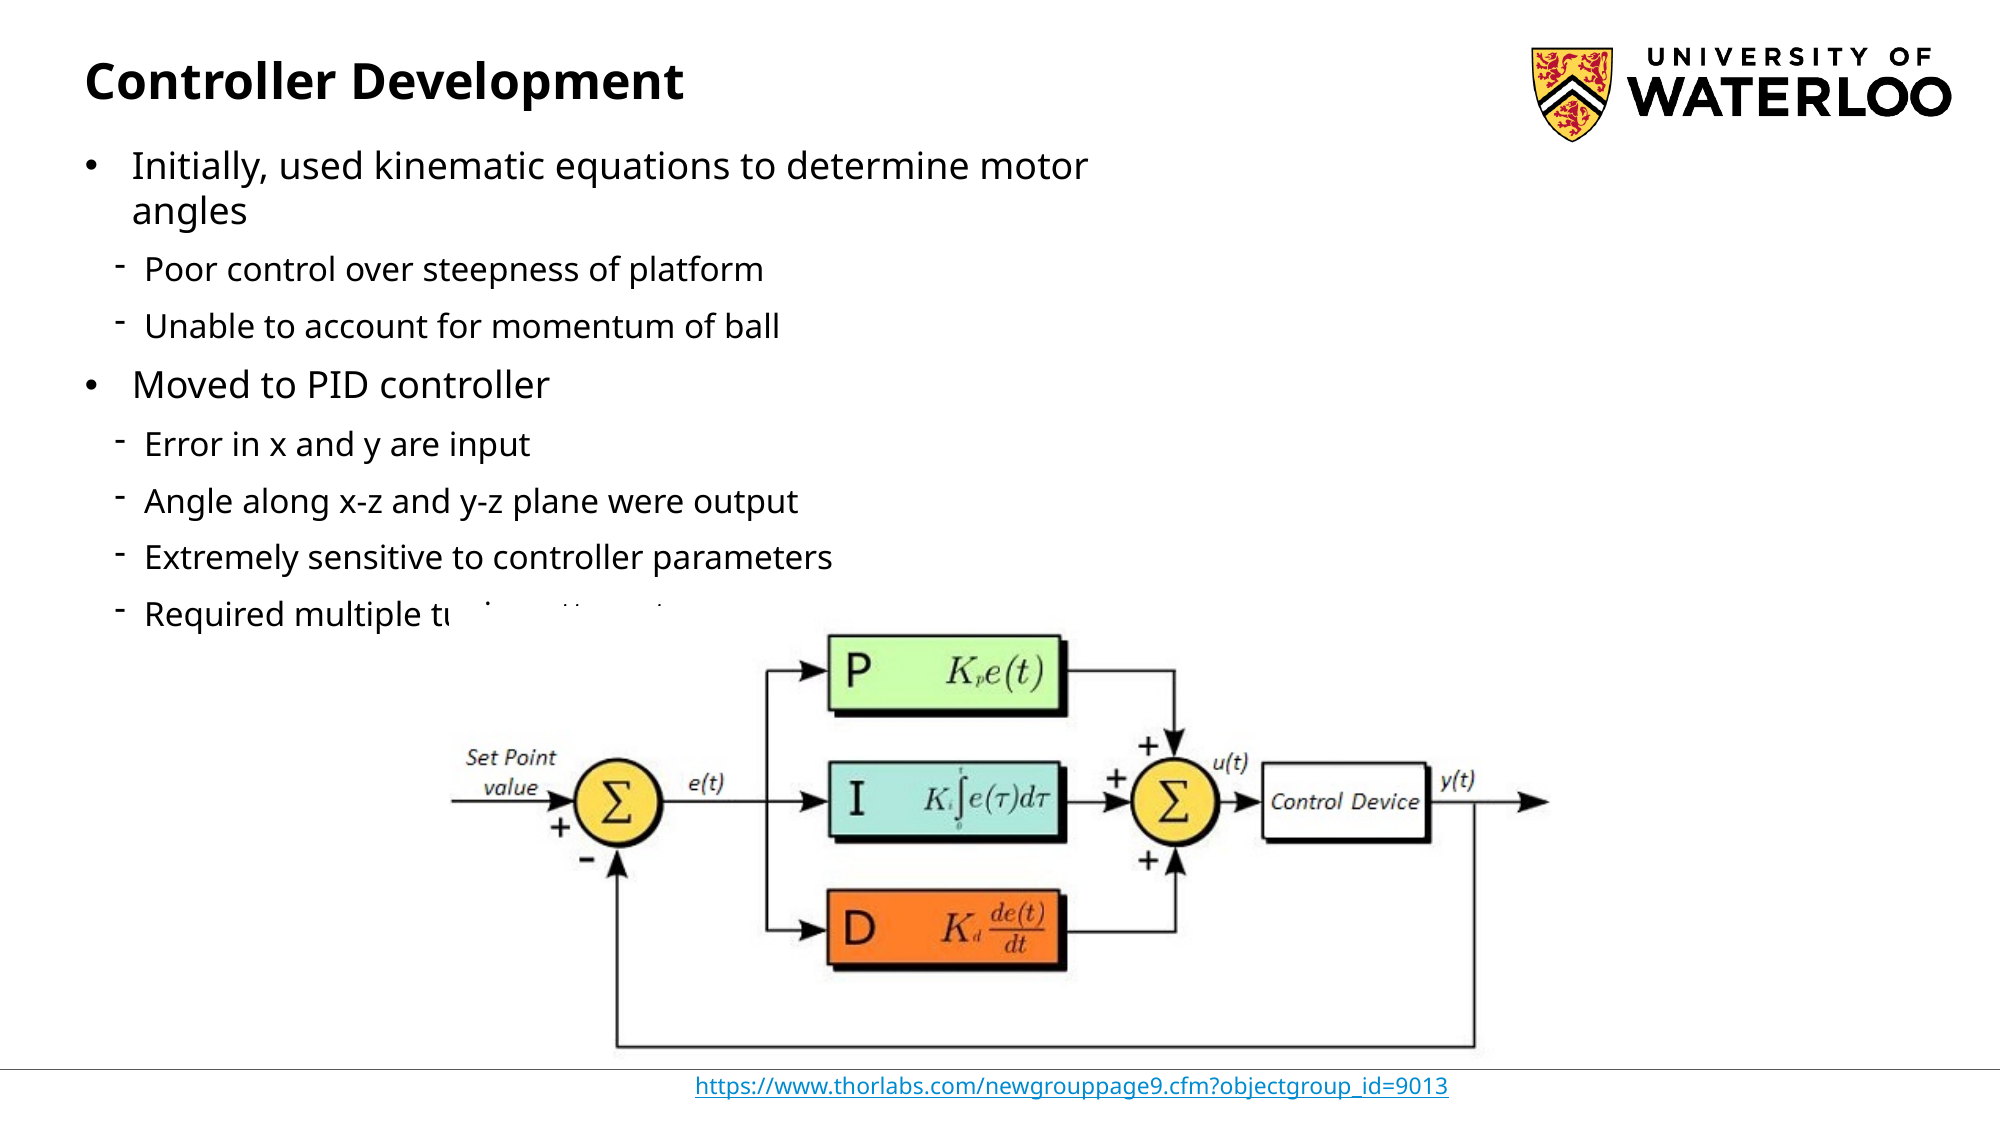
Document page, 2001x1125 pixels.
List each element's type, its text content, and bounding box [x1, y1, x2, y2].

list Initially, used kinematic equations to determine motor angles Poor control over steepness of platform Unable to account for momentum of ball Moved to PID controller Error in x and y are input Angle along x-z and y-z plane were output Extremely sensitive to controller parameters Required multiple tuning attempts [85, 141, 1159, 576]
text_box https://www.thorlabs.com/newgrouppage9.cfm?objectgroup_id=9013 [680, 1064, 1789, 1111]
picture [449, 606, 1551, 1065]
picture [1519, 42, 1960, 152]
title Controller Development [85, 49, 1519, 110]
